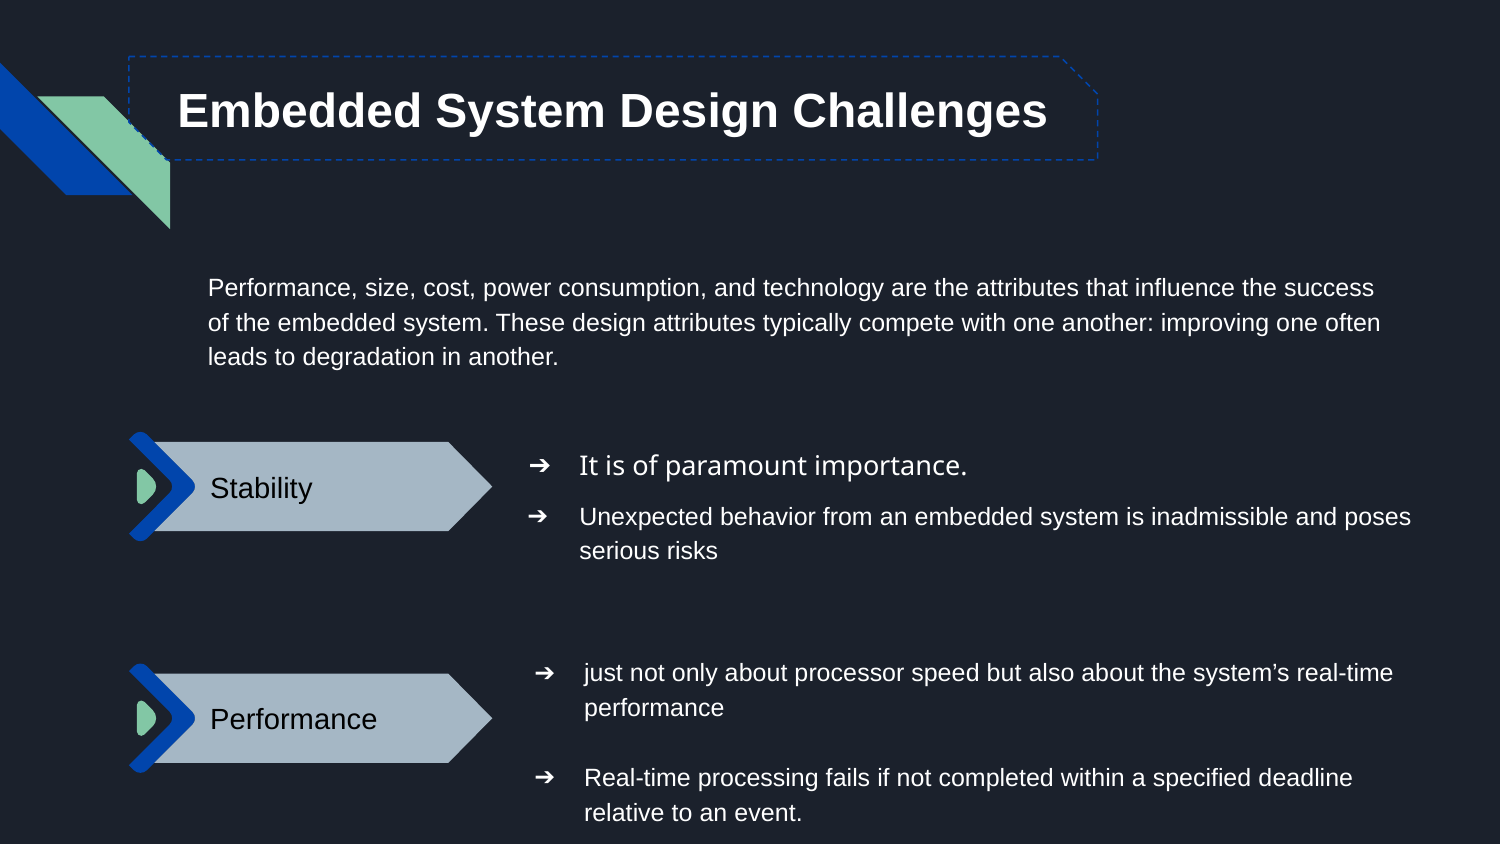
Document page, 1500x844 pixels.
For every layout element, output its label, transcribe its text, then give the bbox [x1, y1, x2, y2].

text_box Embedded System Design Challenges [128, 56, 1098, 160]
text_box Unexpected behavior from an embedded system is inadmissible and poses serious risks [497, 480, 1453, 534]
text_box just not only about processor speed but also about the system’s real-time performance [494, 637, 1458, 714]
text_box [128, 431, 493, 542]
text_box It is of paramount importance. [489, 428, 1453, 480]
text_box Real-time processing fails if not completed within a specified deadline relative to an event. [494, 742, 1458, 796]
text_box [128, 663, 493, 774]
text_box Performance, size, cost, power consumption, and technology are the attributes that influence the success of the embedded system. These design attributes typically compete with one another: improving one often leads to degradation in another. [193, 252, 1403, 377]
